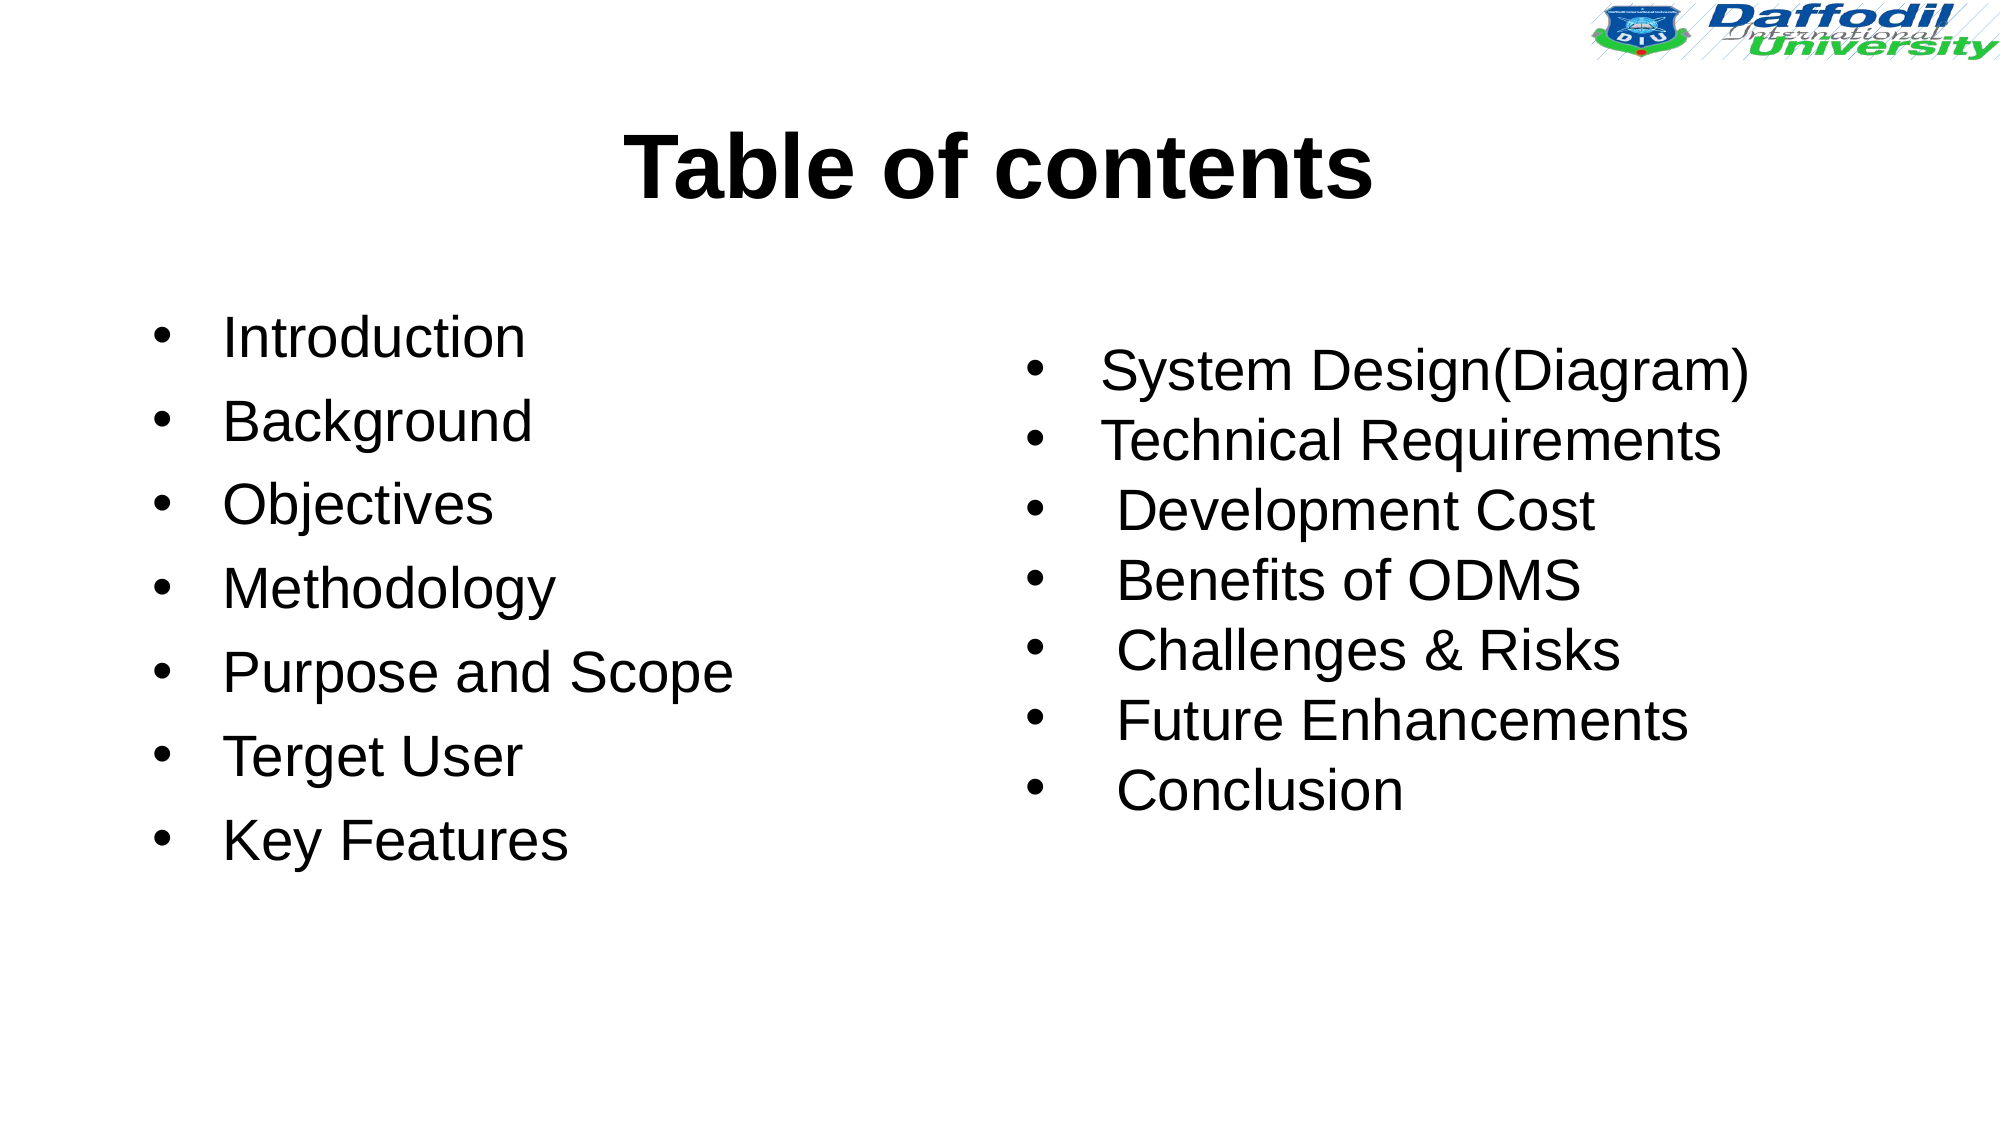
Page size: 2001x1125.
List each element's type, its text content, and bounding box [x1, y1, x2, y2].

title Table of contents [137, 59, 1863, 278]
list Introduction Background Objectives Methodology Purpose and Scope Terget User Key Features [137, 299, 988, 1014]
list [1591, 3, 2000, 60]
text_box System Design(Diagram) Technical Requirements Development Cost Benefits of ODMS Challenges & Risks Future Enhancements Conclusion [1010, 324, 1826, 830]
